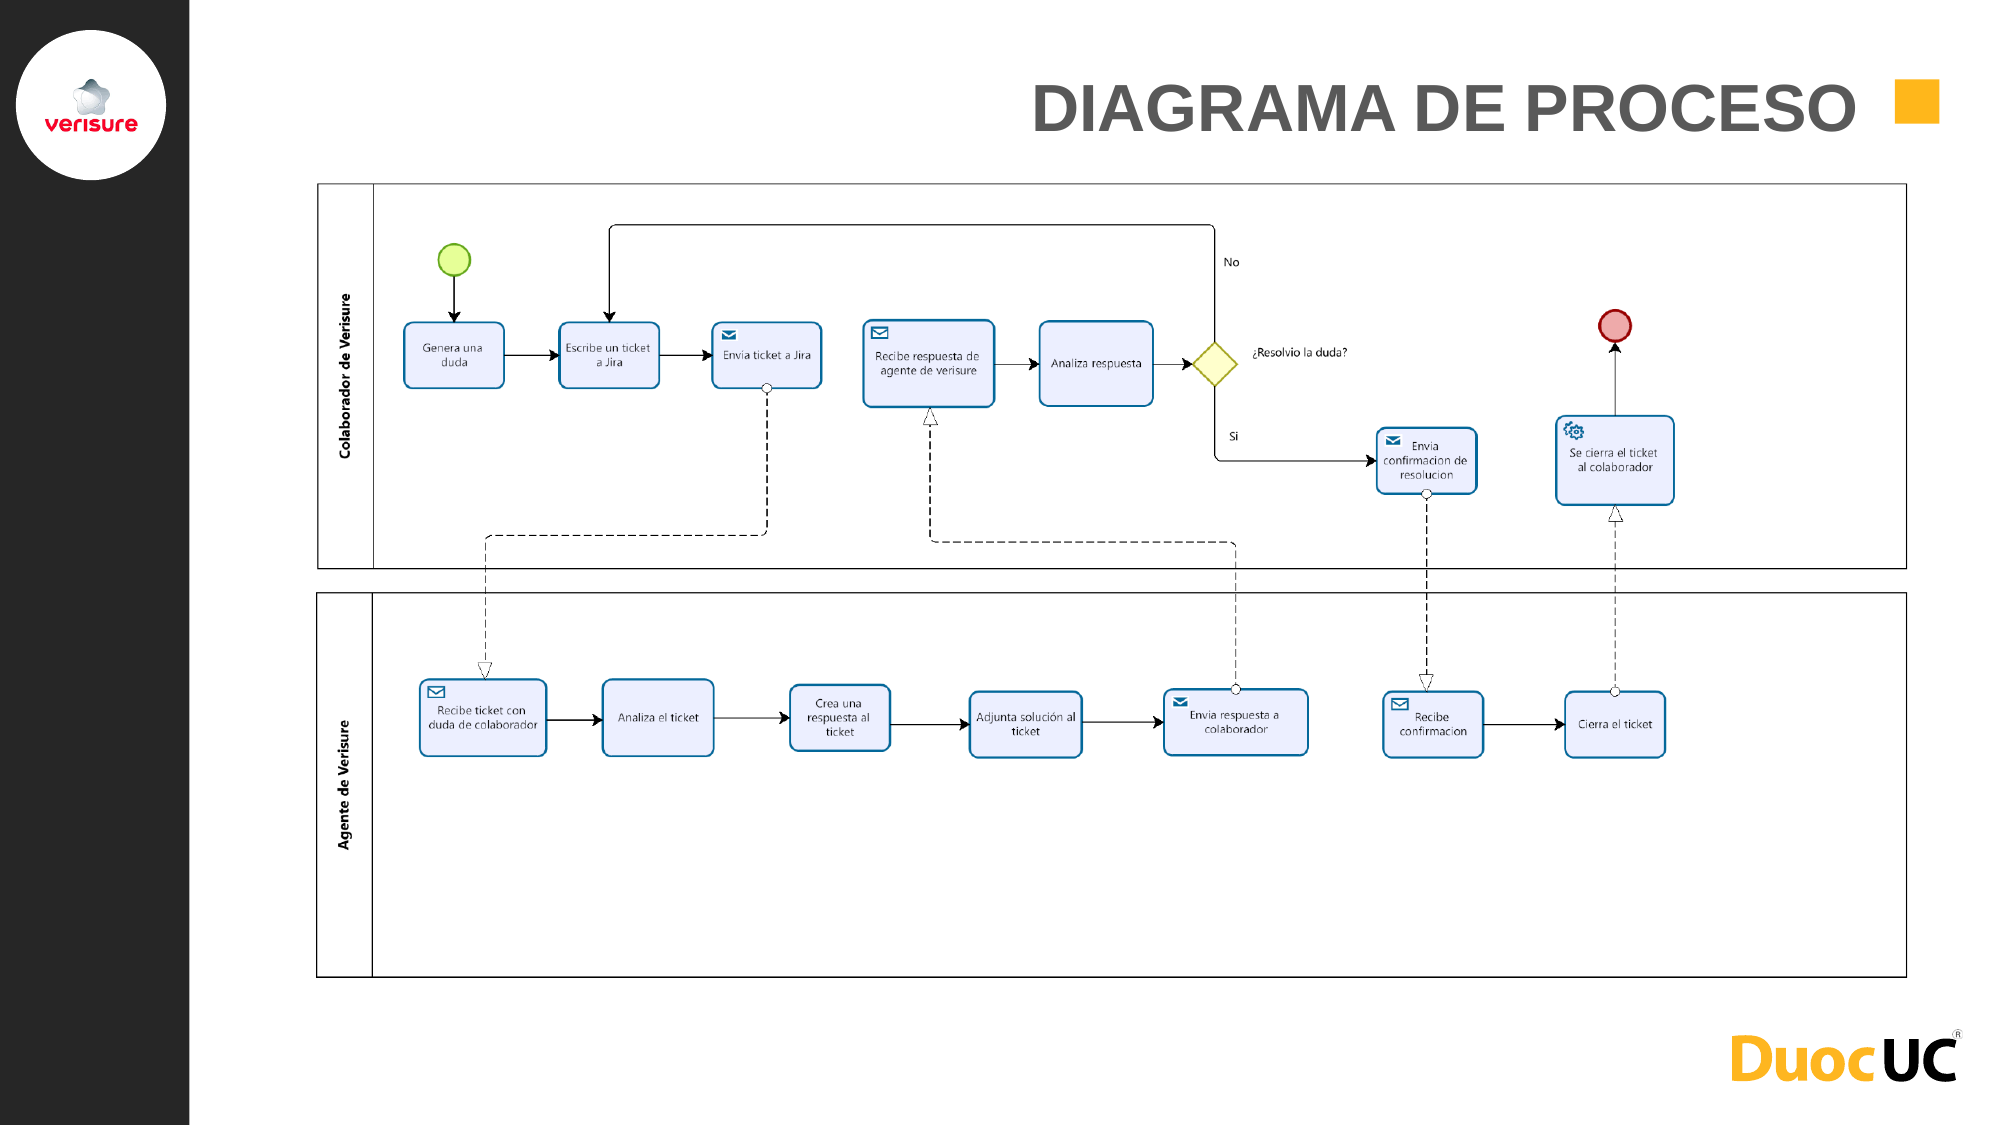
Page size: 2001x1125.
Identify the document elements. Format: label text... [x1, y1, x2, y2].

list DIAGRAMA DE PROCESO [817, 66, 1875, 144]
picture [1952, 1029, 1963, 1039]
picture [308, 166, 1914, 986]
picture [15, 29, 167, 181]
